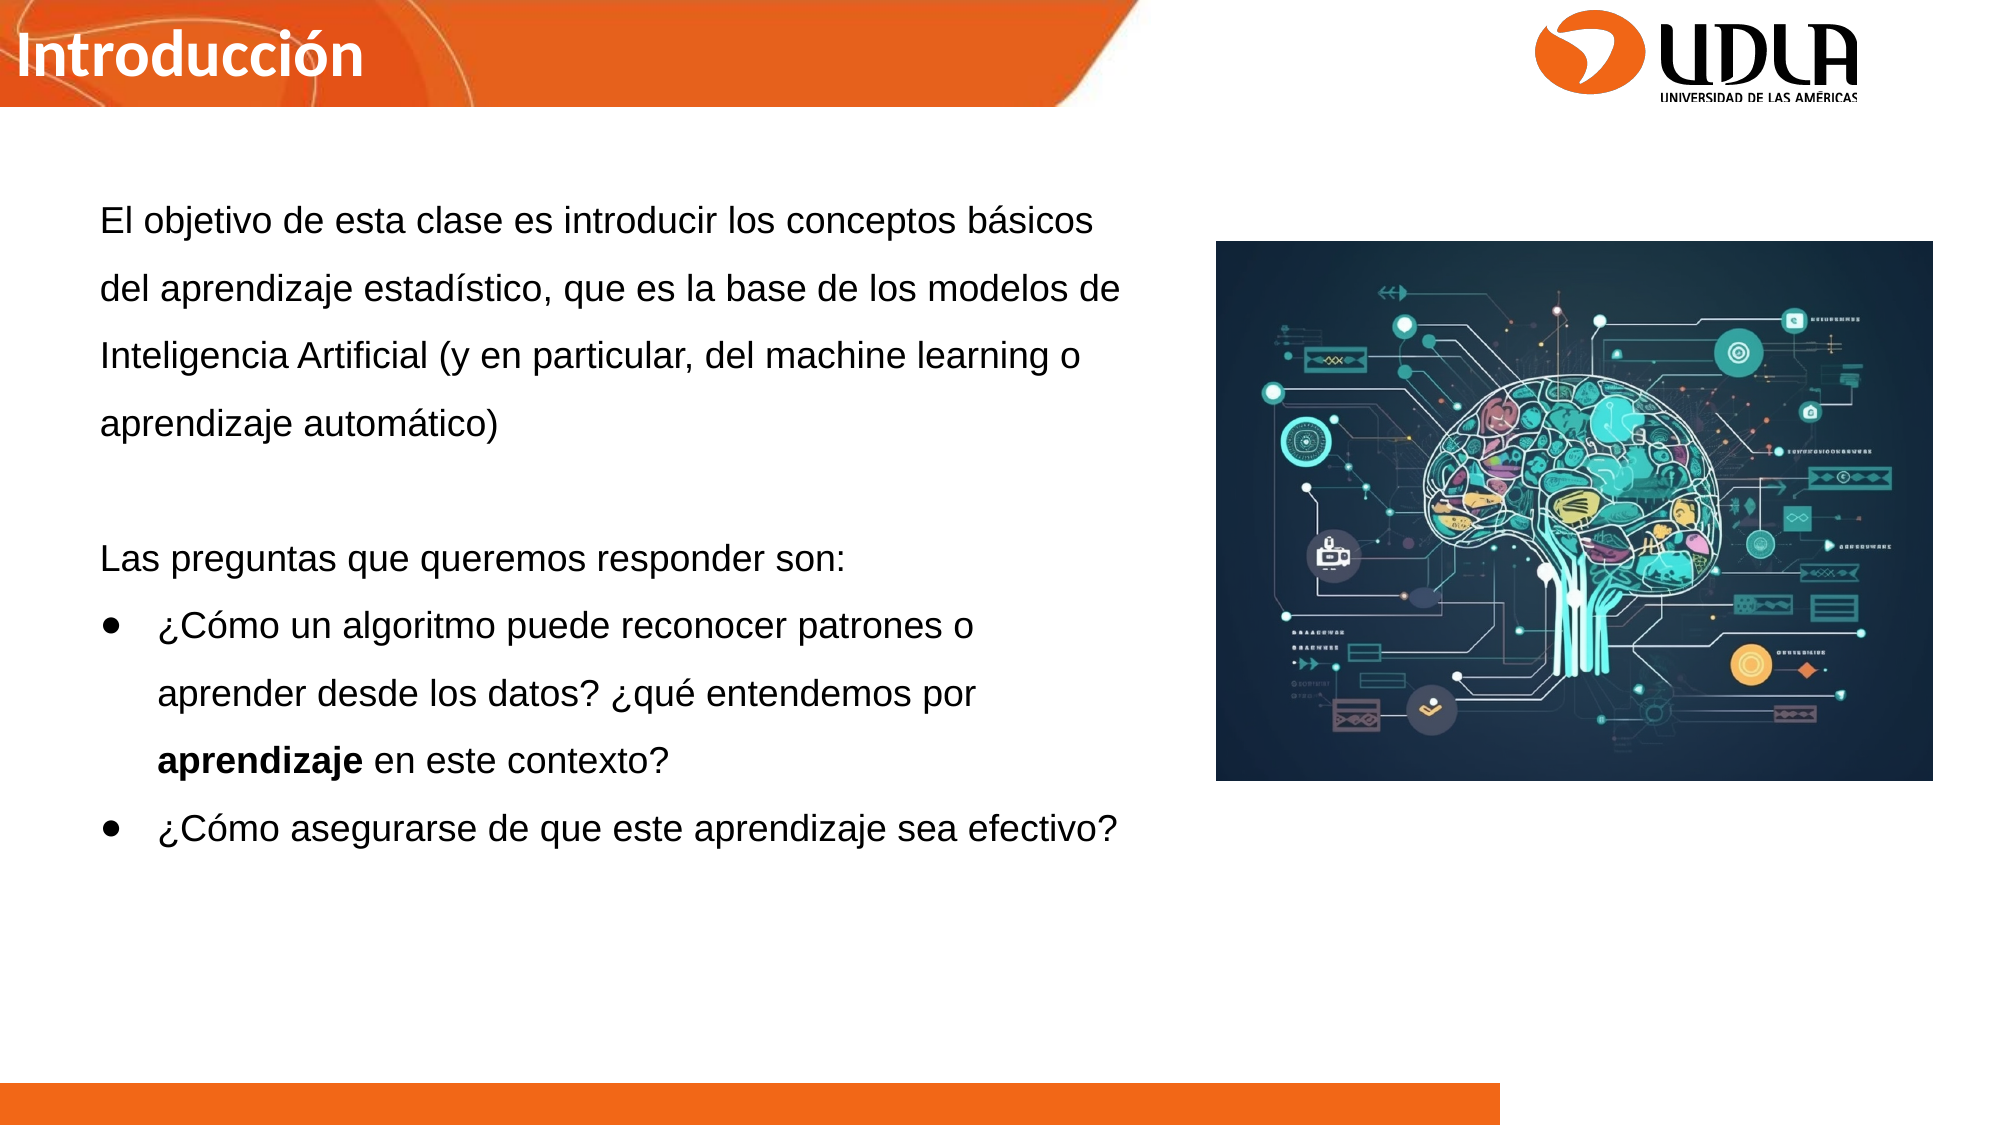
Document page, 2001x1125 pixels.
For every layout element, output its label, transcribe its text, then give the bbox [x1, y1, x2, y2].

picture [1216, 240, 1933, 781]
text_box El objetivo de esta clase es introducir los conceptos básicos del aprendizaje estadístico, que es la base de los modelos de Inteligencia Artificial (y en particular, del machine learning o aprendizaje automático) Las preguntas que queremos responder son: ¿Cómo un algoritmo puede reconocer patrones o aprender desde los datos? ¿qué entendemos por aprendizaje en este contexto? ¿Cómo asegurarse de que este aprendizaje sea efectivo? [67, 158, 1137, 1026]
title Introducción [0, 0, 1864, 113]
picture [0, 1083, 1500, 1125]
